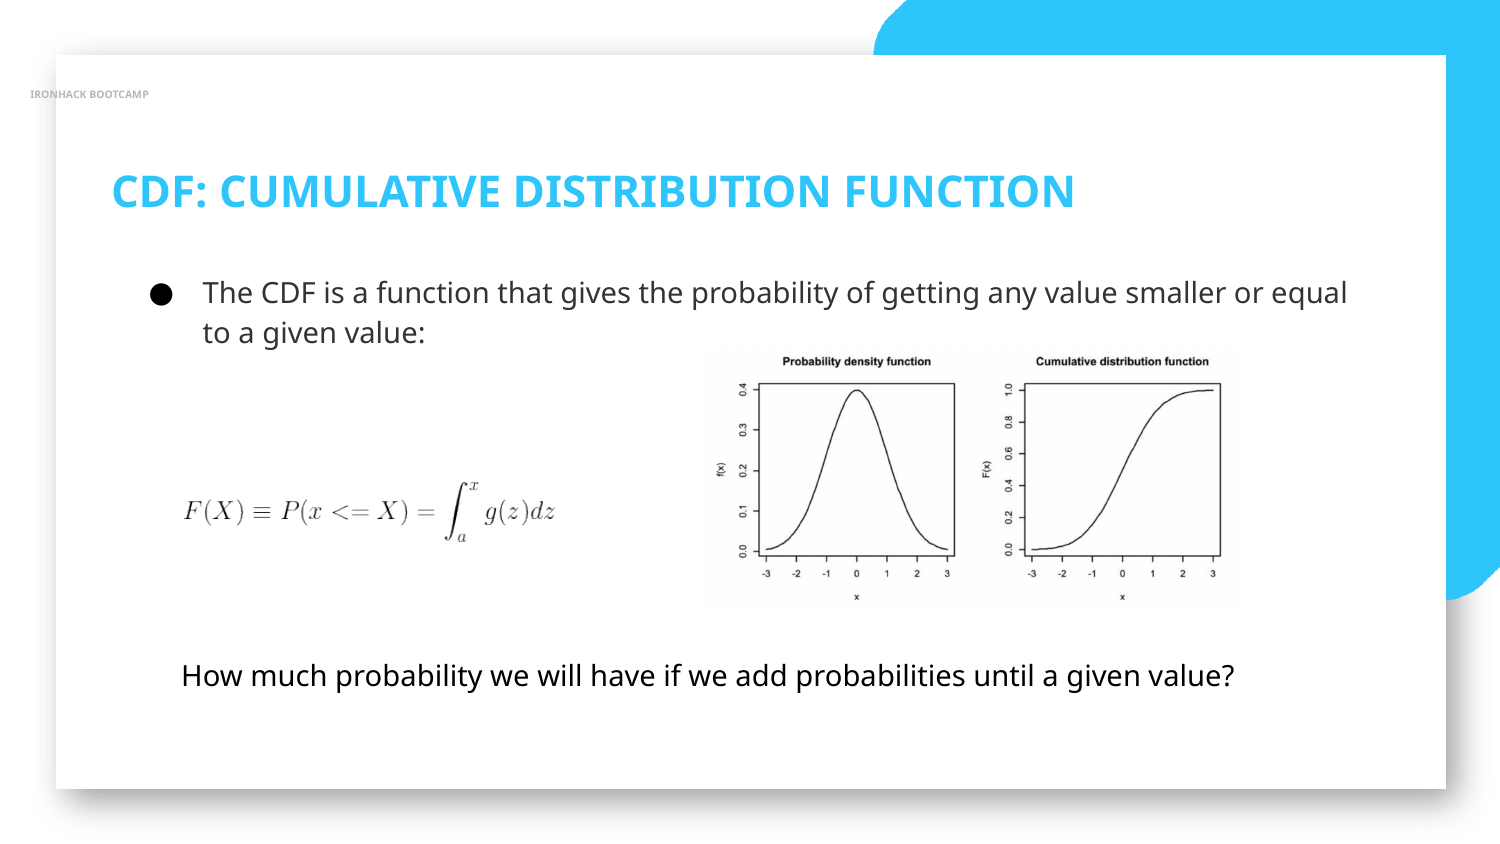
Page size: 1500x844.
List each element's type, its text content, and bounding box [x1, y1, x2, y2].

text_box The CDF is a function that gives the probability of getting any value smaller or equal to a given value: [112, 253, 1384, 364]
text_box How much probability we will have if we add probabilities until a given value? [166, 642, 1370, 708]
picture [0, 0, 1500, 844]
text_box CDF: CUMULATIVE DISTRIBUTION FUNCTION [96, 149, 1417, 266]
text_box IRONHACK BOOTCAMP [15, 71, 354, 108]
